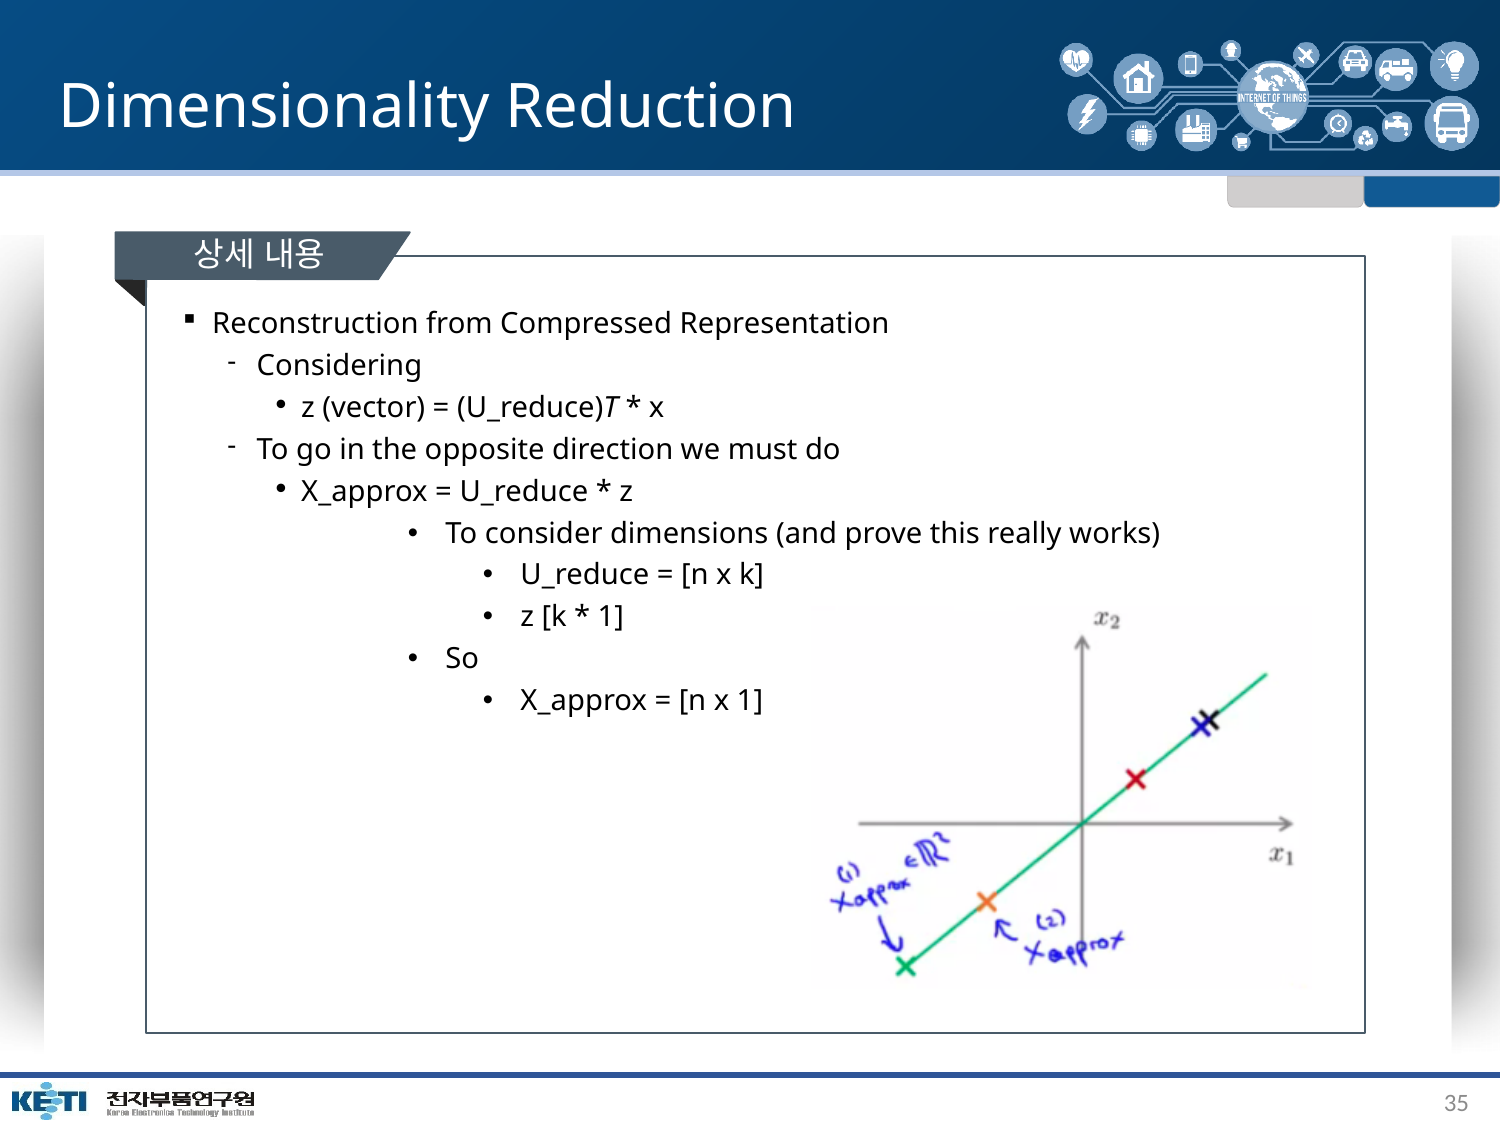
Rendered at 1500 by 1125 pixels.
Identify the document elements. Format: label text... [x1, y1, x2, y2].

slide_number 35 [1146, 1088, 1485, 1114]
title Dimensionality Reduction [43, 66, 1052, 149]
picture [12, 1082, 254, 1120]
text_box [115, 231, 1366, 1034]
picture [811, 605, 1312, 993]
